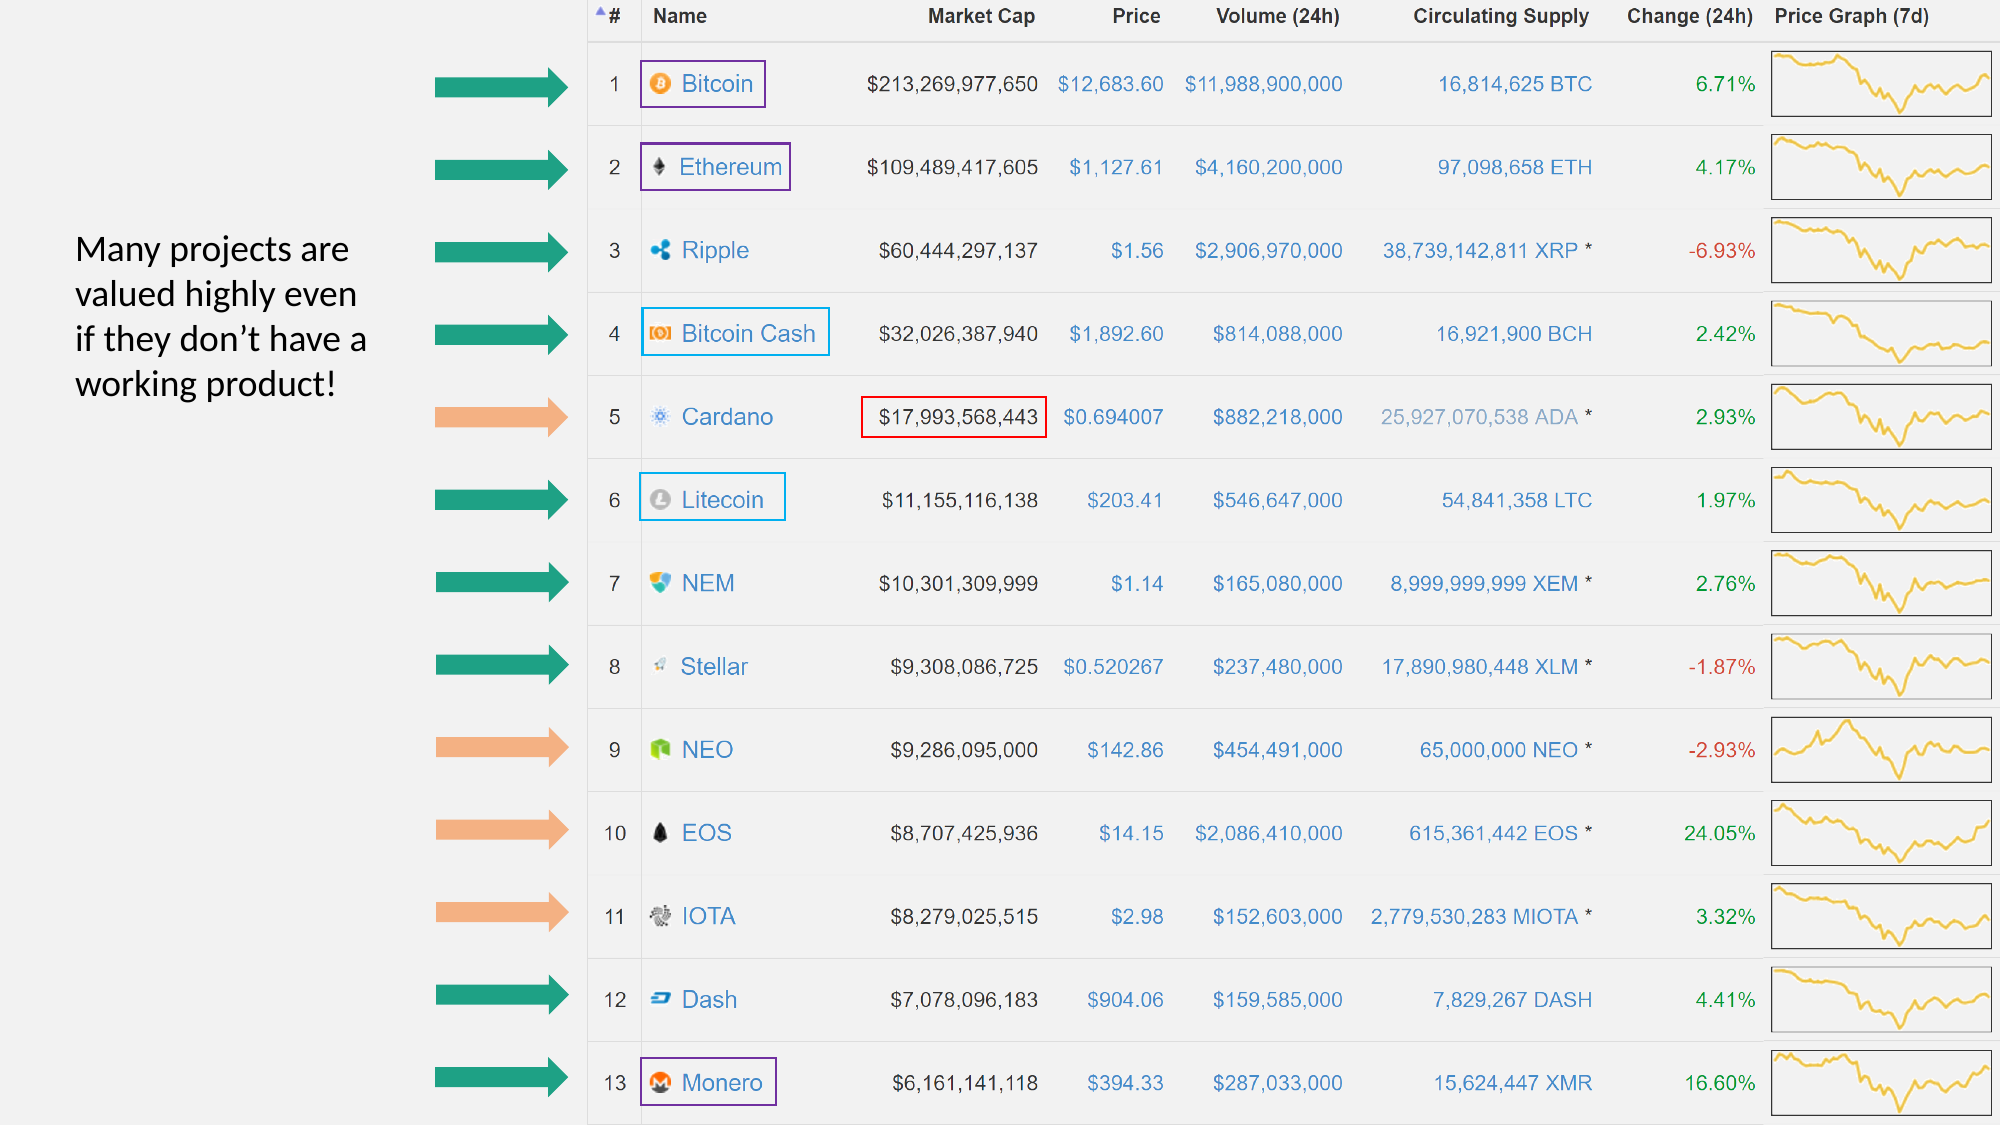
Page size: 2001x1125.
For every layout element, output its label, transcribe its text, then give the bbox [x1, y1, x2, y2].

text_box [434, 394, 570, 440]
text_box [434, 807, 571, 853]
text_box [434, 147, 570, 193]
text_box [434, 1054, 570, 1100]
text_box [434, 971, 571, 1018]
picture [585, 0, 2000, 1125]
text_box [434, 477, 570, 523]
text_box [434, 229, 570, 275]
text_box [434, 724, 571, 770]
text_box [434, 559, 571, 605]
text_box [434, 64, 570, 110]
text_box [434, 889, 571, 935]
text_box [434, 312, 570, 358]
text_box [434, 642, 571, 688]
text_box Many projects are valued highly even if they don’t have a working product! [60, 216, 392, 411]
